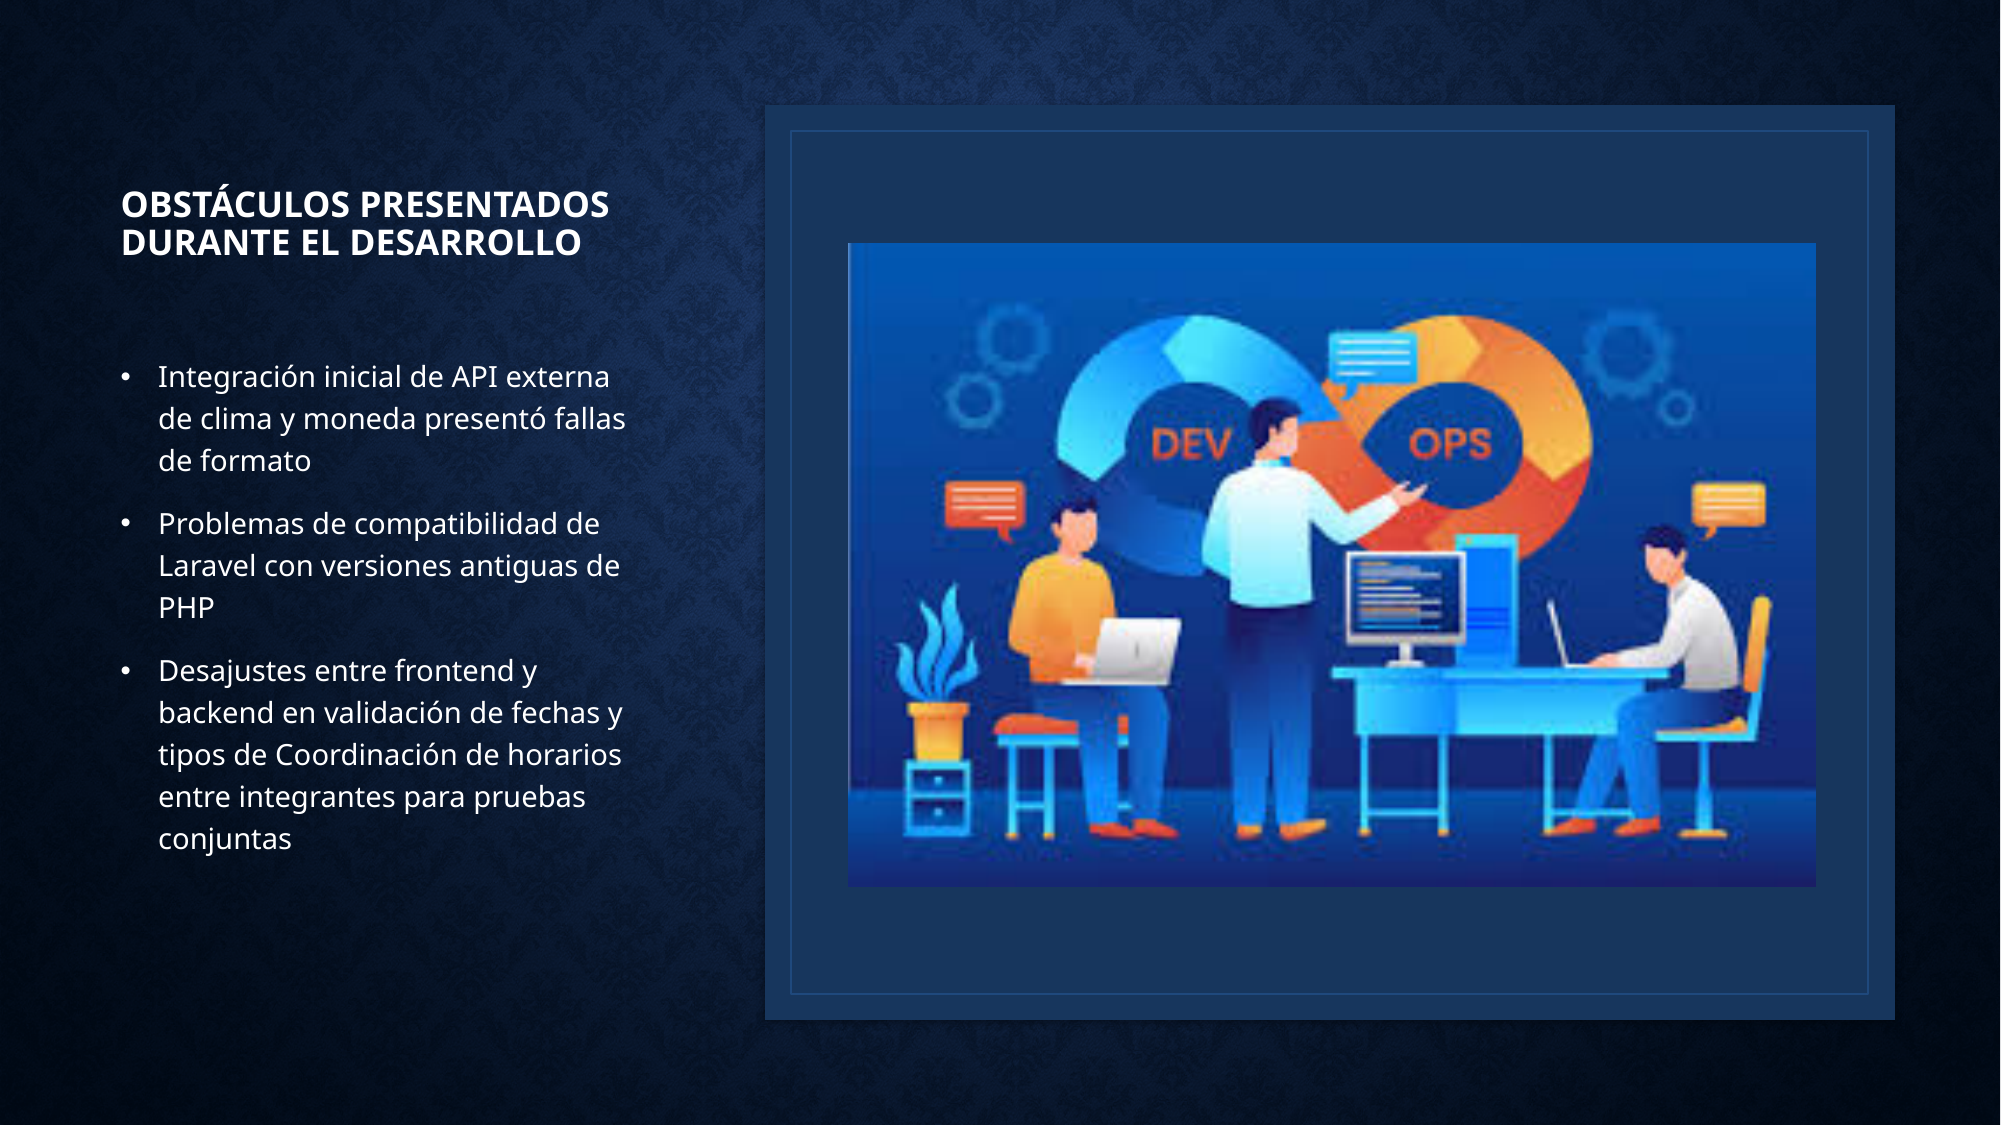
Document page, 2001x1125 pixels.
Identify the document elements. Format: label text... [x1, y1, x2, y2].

text_box [791, 131, 1869, 994]
picture [0, 0, 2001, 1125]
title OBSTÁCULOS PRESENTADOS DURANTE EL DESARROLLO [105, 105, 657, 314]
text_box [780, 120, 1879, 1005]
list Integración inicial de API externa de clima y moneda presentó fallas de formato Problemas de compatibilidad de Laravel con versiones antiguas de PHP Desajustes entre frontend y backend en validación de fechas y tipos de Coordinación de horarios entre integrantes para pruebas conjuntas [105, 343, 657, 1005]
